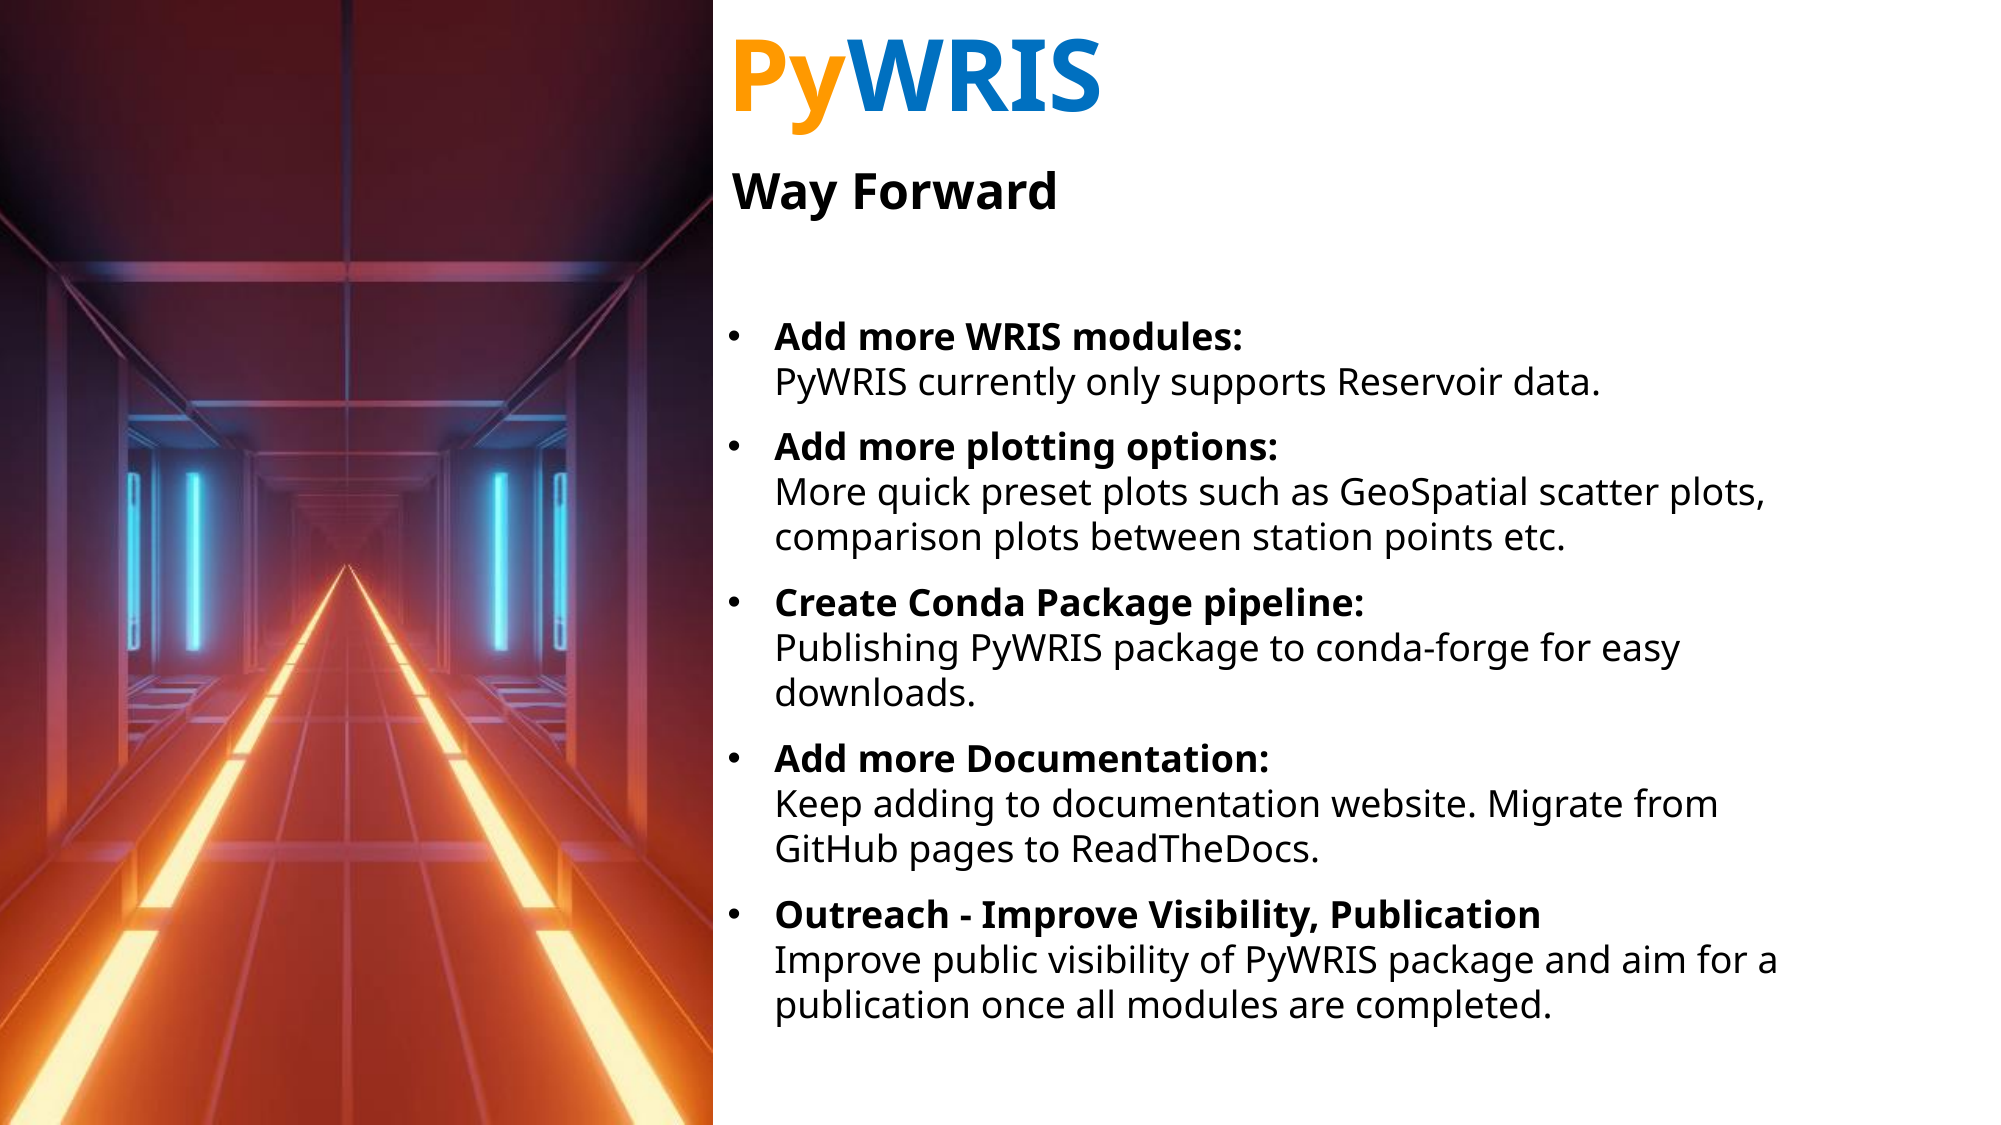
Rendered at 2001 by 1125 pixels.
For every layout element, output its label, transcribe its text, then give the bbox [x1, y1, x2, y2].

text_box PyWRIS [713, 4, 1713, 139]
text_box Add more WRIS modules: PyWRIS currently only supports Reservoir data. Add more plotting options: More quick preset plots such as GeoSpatial scatter plots, comparison plots between station points etc. Create Conda Package pipeline: Publishing PyWRIS package to conda-forge for easy downloads. Add more Documentation: Keep adding to documentation website. Migrate from GitHub pages to ReadTheDocs. Outreach - Improve Visibility, Publication Improve public visibility of PyWRIS package and aim for a publication once all modules are completed. [713, 239, 1819, 1076]
picture [0, 0, 713, 1125]
text_box Way Forward [717, 151, 1728, 227]
